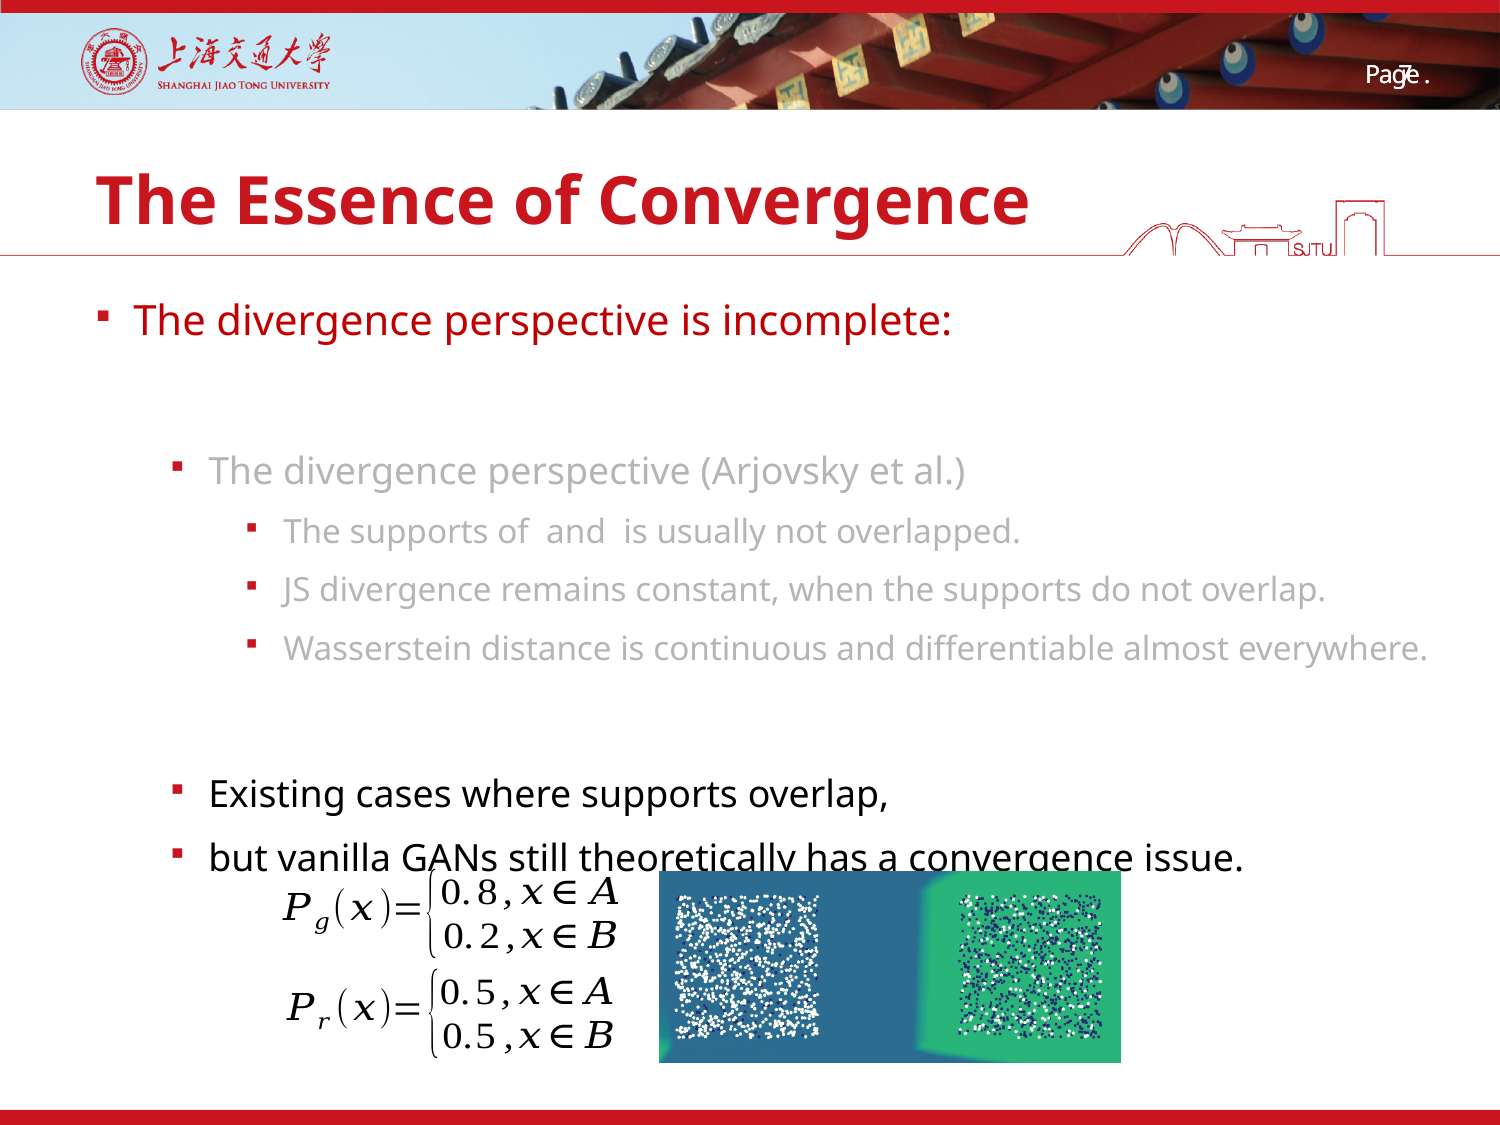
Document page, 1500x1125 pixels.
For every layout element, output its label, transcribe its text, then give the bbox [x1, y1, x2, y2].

picture [0, 0, 1500, 110]
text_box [280, 867, 1121, 1063]
title The Essence of Convergence [81, 160, 1455, 255]
picture [0, 200, 1500, 256]
